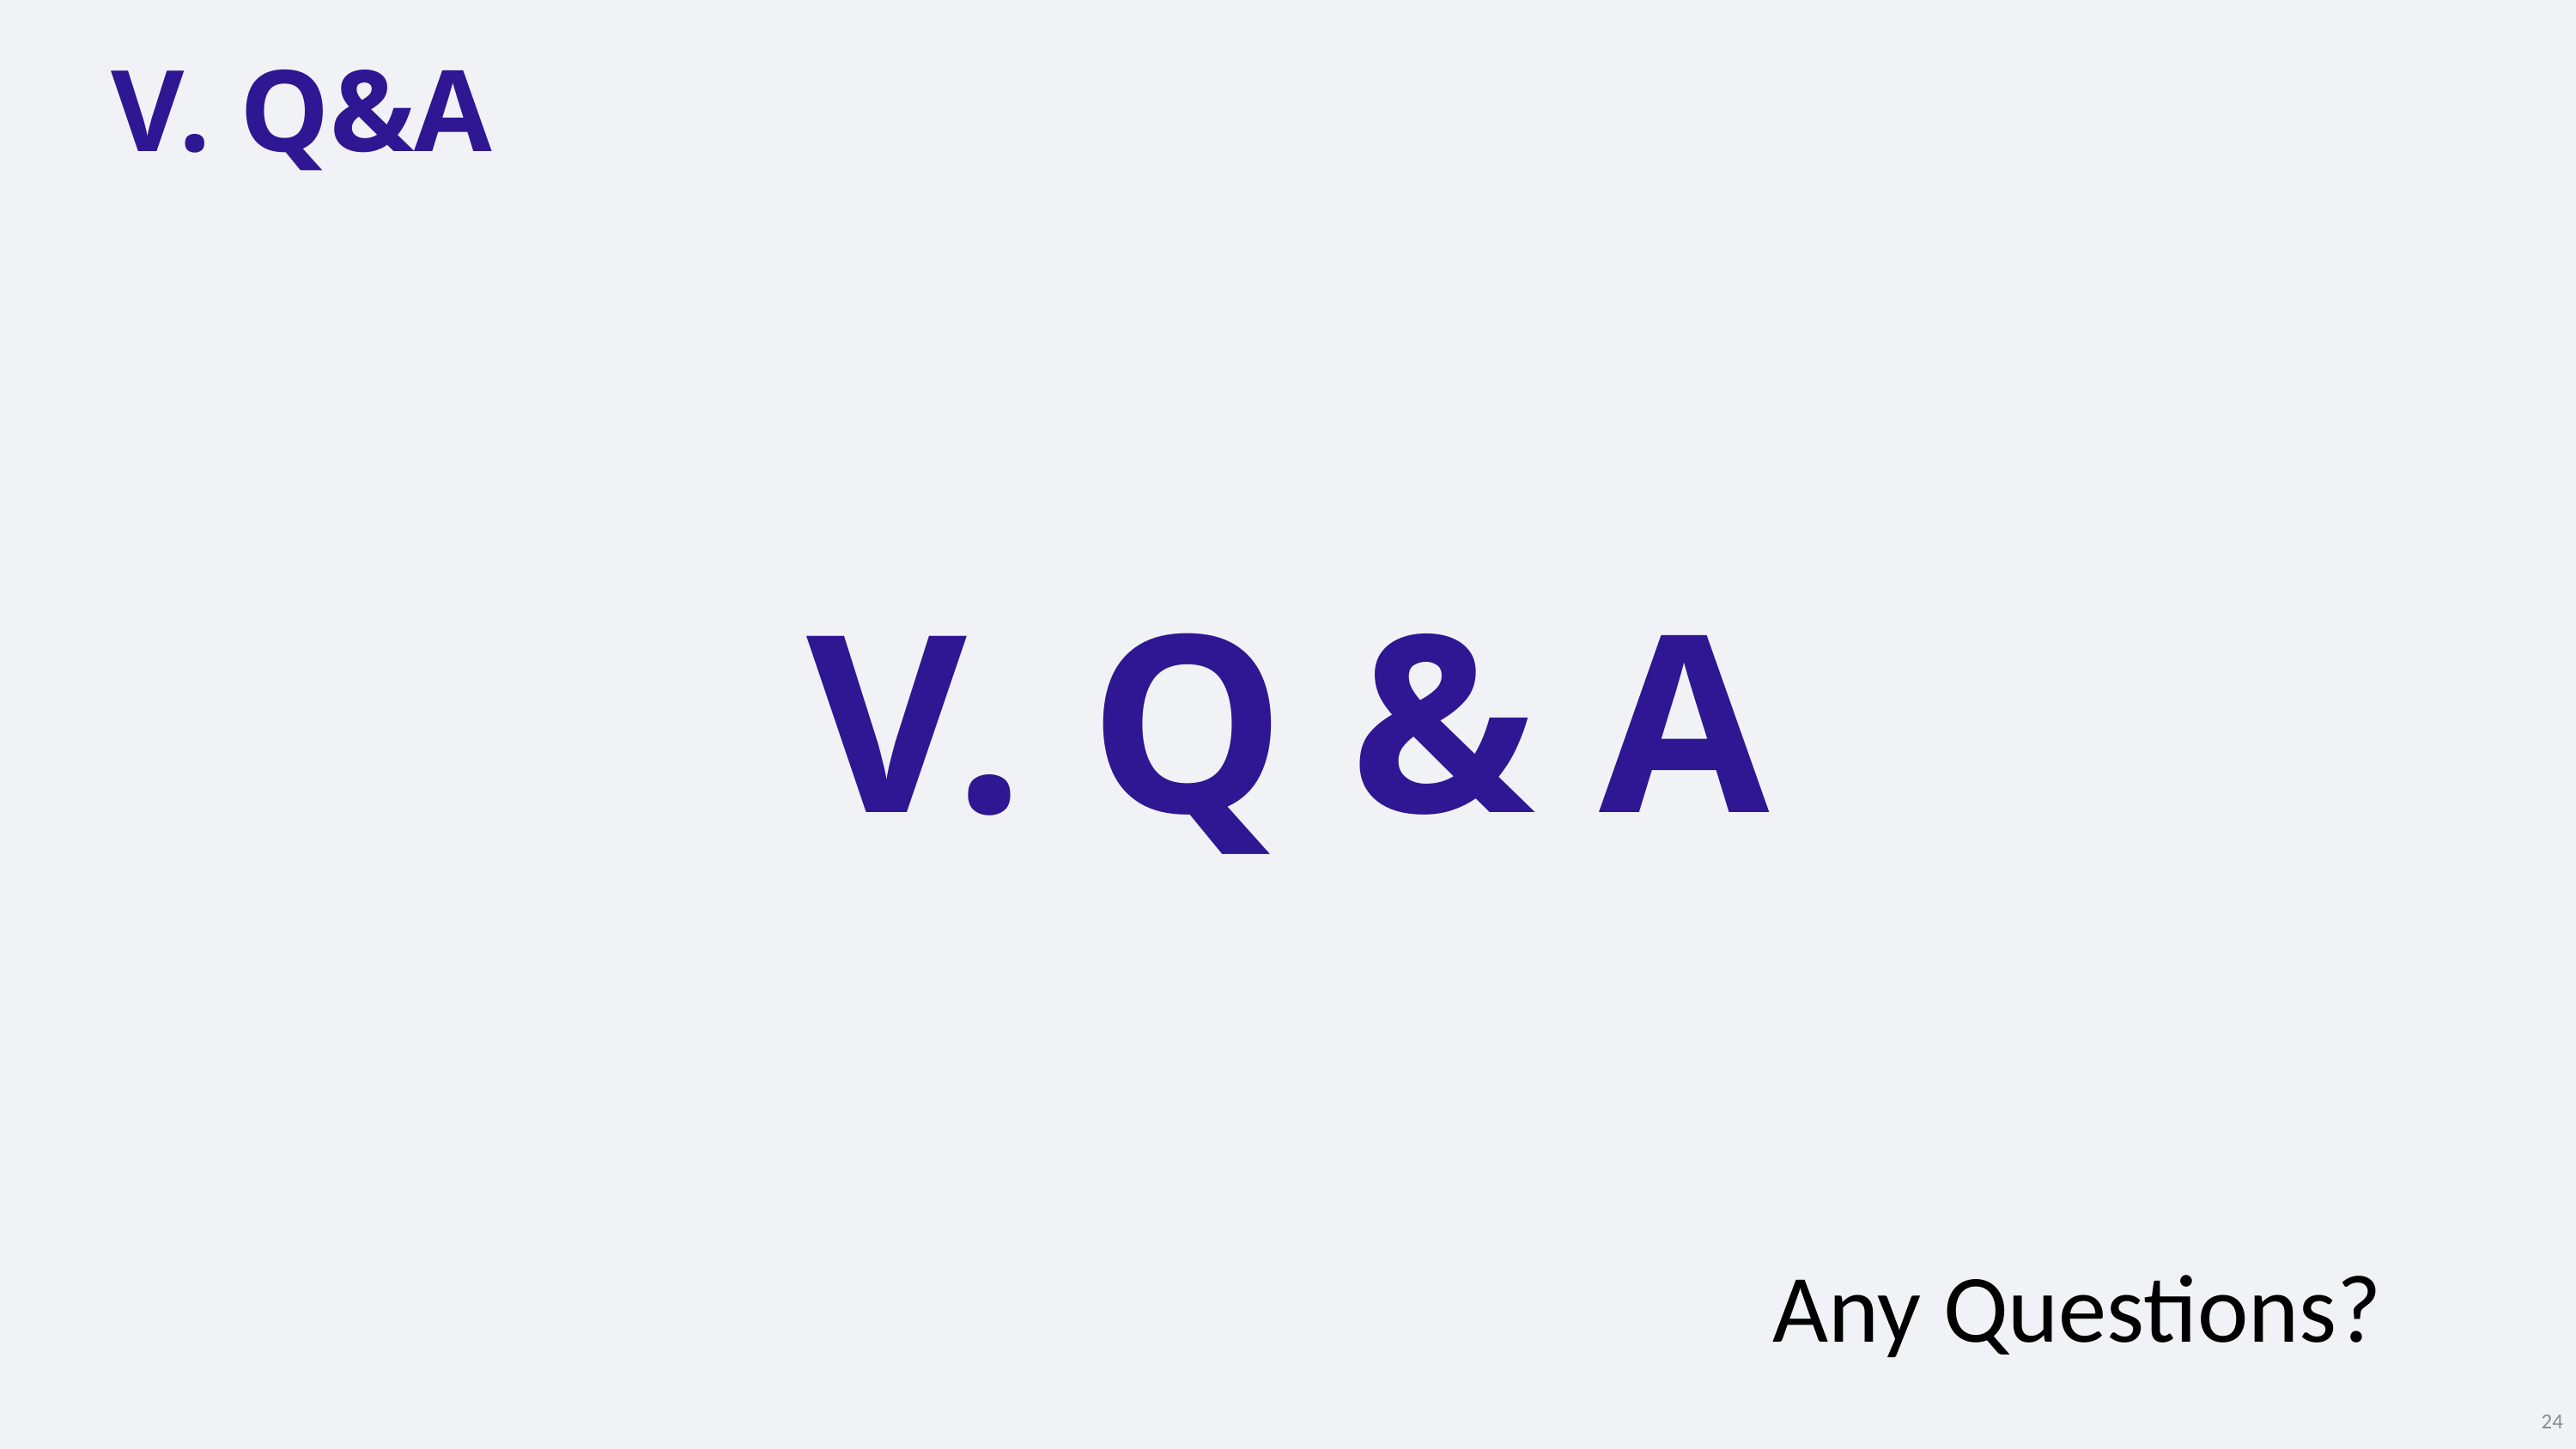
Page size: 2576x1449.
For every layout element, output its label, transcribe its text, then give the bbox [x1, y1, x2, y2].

text_box V. Q & A [552, 724, 2024, 862]
text_box V. Q&A [111, 48, 1339, 174]
text_box Any Questions? [1759, 1239, 2576, 1368]
slide_number 24 [2275, 1394, 2576, 1446]
